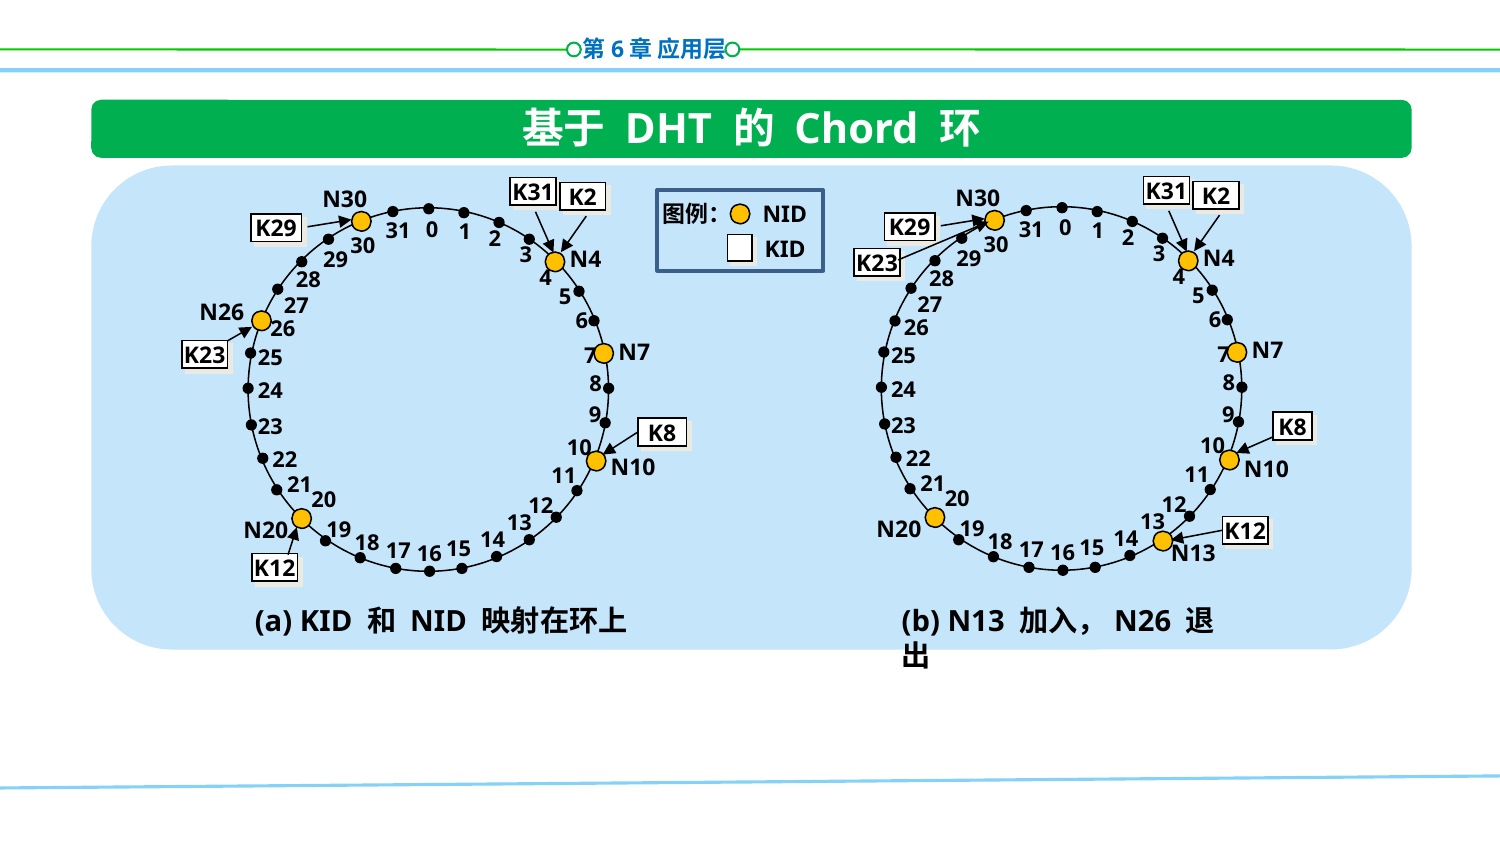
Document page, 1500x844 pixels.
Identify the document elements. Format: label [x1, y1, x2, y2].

text_box [91, 94, 1412, 160]
text_box [89, 163, 1414, 652]
